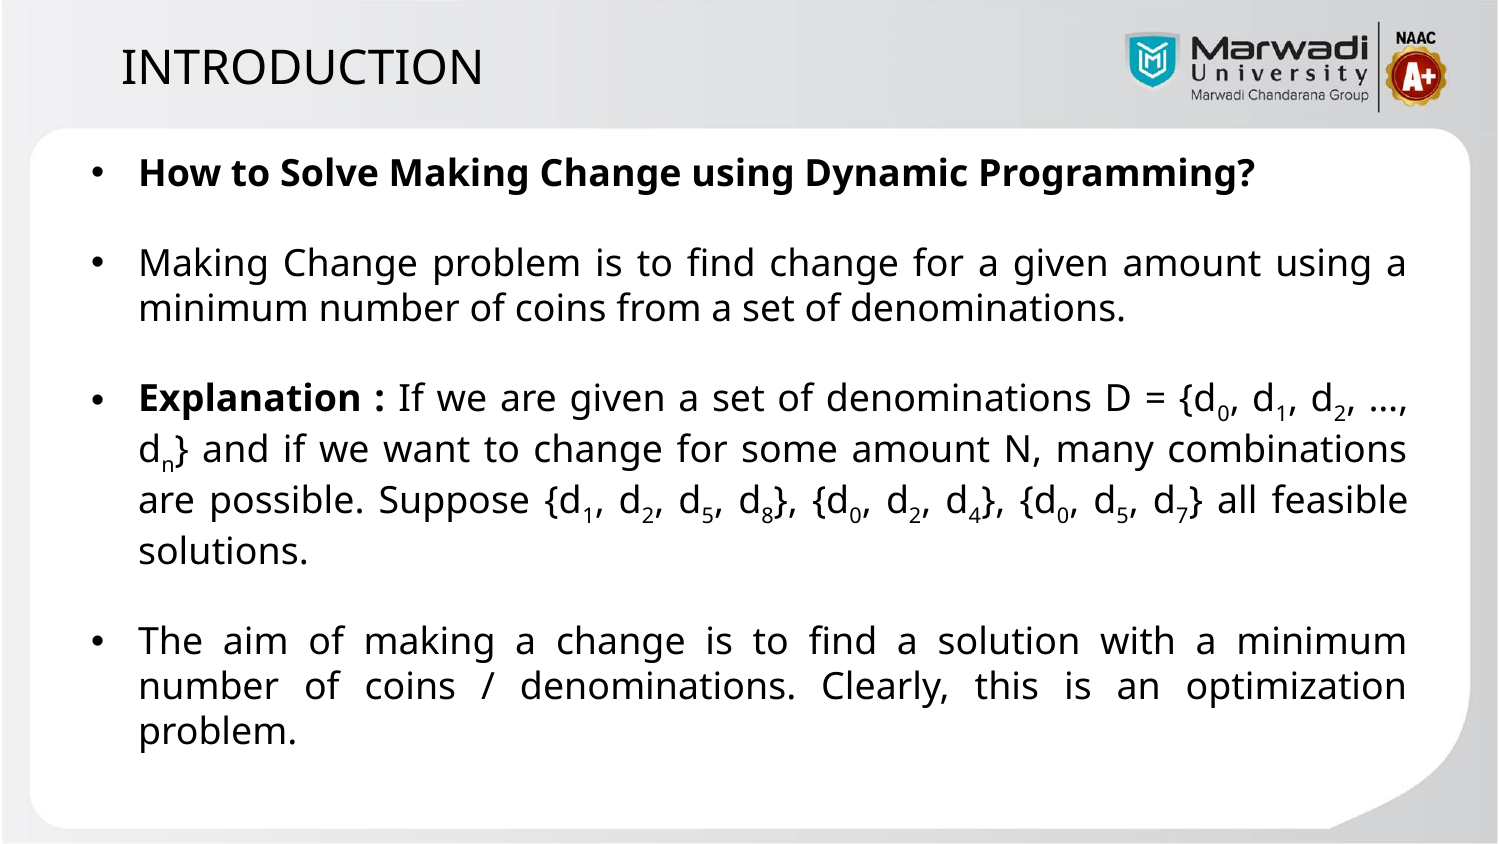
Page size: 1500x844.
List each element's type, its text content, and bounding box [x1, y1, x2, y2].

picture [1, 0, 1498, 844]
text_box INTRODUCTION [105, 22, 1180, 110]
text_box How to Solve Making Change using Dynamic Programming? Making Change problem is to find change for a given amount using a minimum number of coins from a set of denominations. Explanation : If we are given a set of denominations D = {d0, d1, d2, …, dn} and if we want to change for some amount N, many combinations are possible. Suppose {d1, d2, d5, d8}, {d0, d2, d4}, {d0, d5, d7} all feasible solutions. The aim of making a change is to find a solution with a minimum number of coins / denominations. Clearly, this is an optimization problem. [76, 134, 1424, 813]
